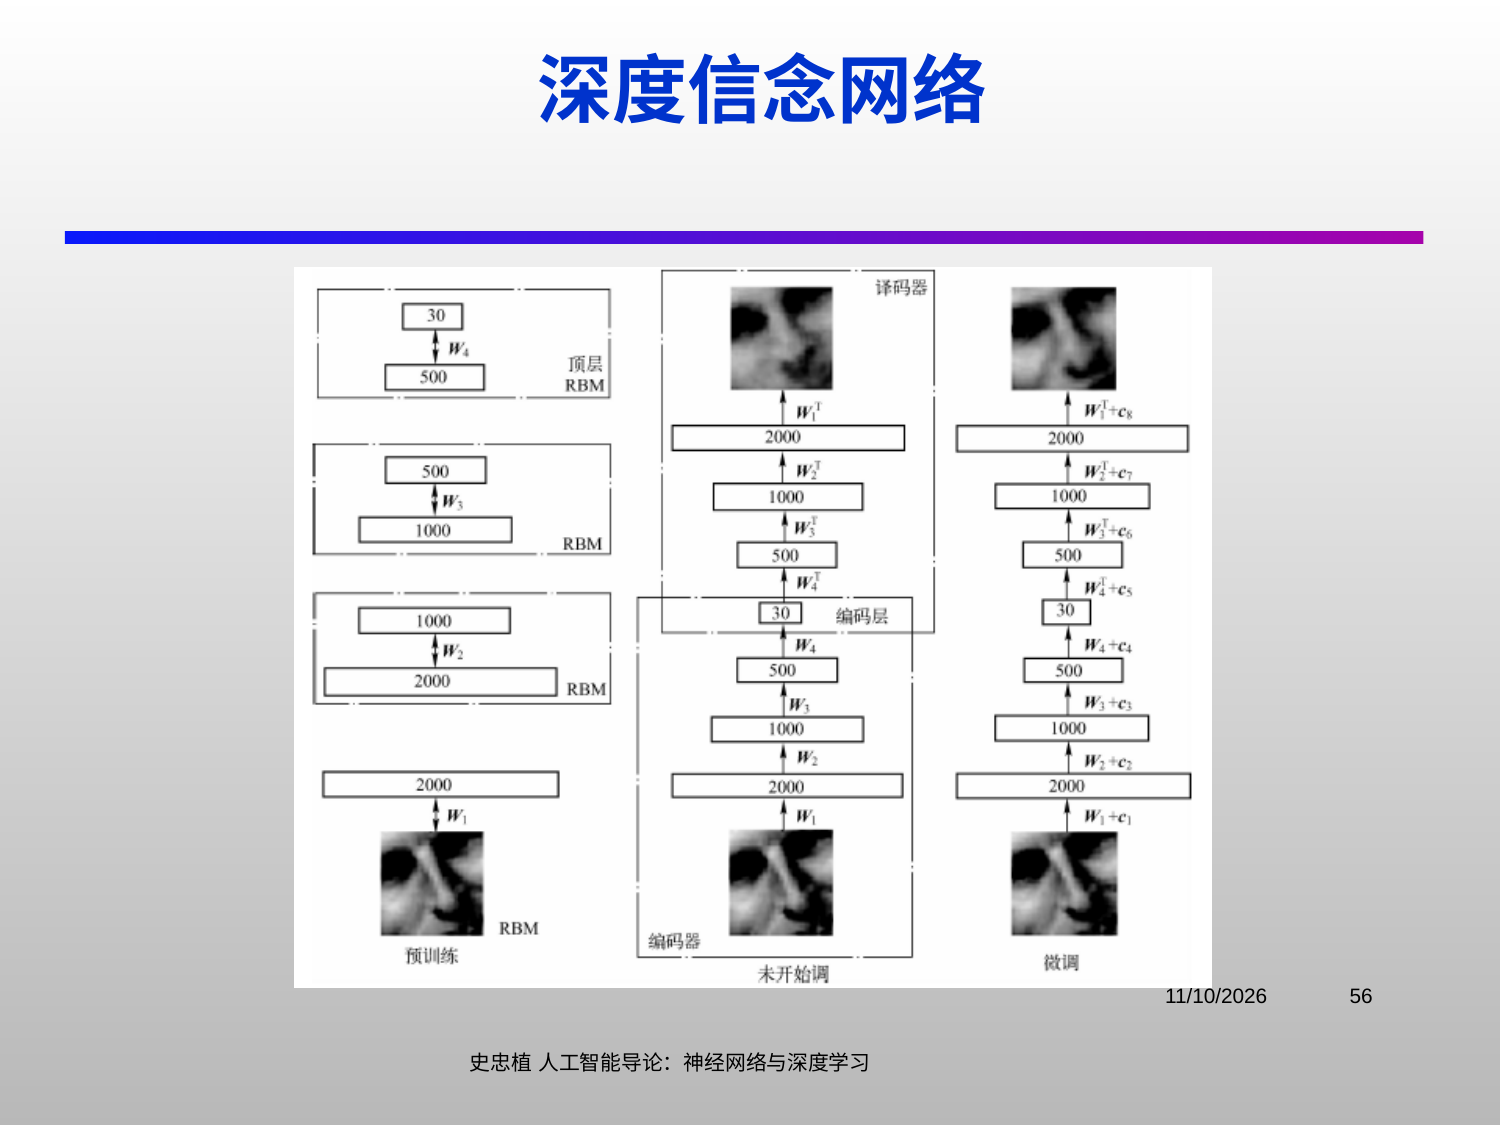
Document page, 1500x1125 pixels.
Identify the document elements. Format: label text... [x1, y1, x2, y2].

picture [294, 266, 1212, 988]
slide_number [944, 965, 1283, 1025]
title 深度信念网络 [87, 0, 1438, 188]
slide_number 56 [1293, 965, 1388, 1025]
footer 史忠植 人工智能导论：神经网络与深度学习 [454, 1025, 1057, 1100]
